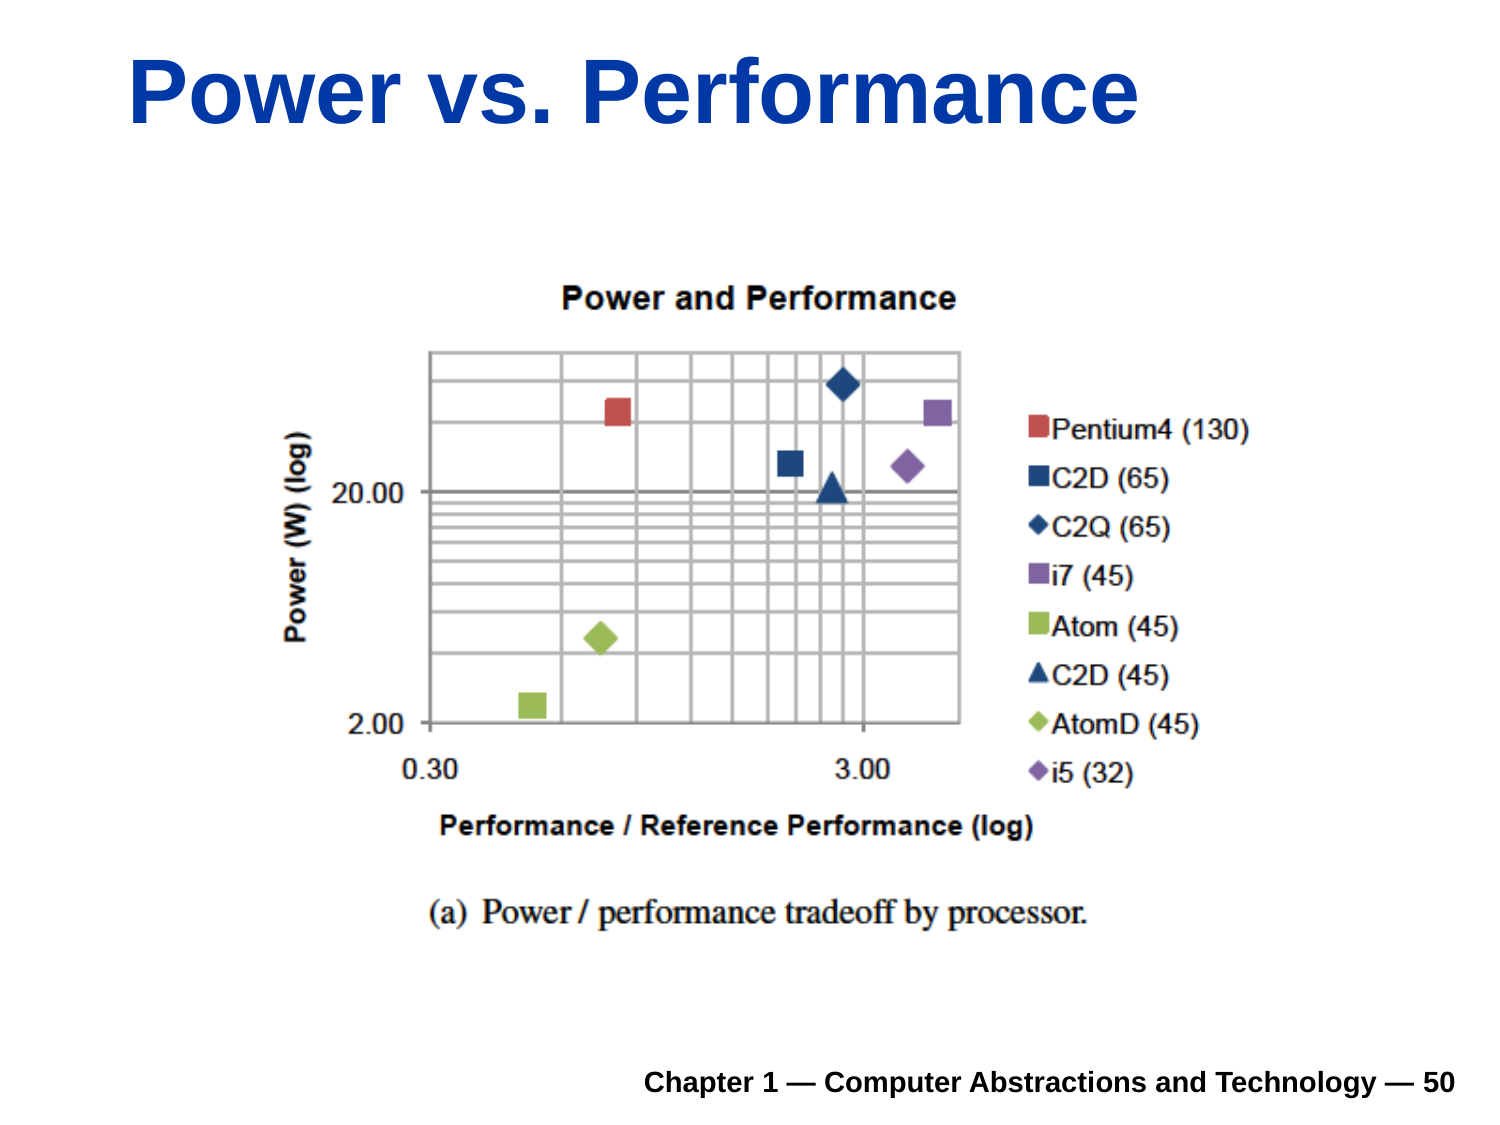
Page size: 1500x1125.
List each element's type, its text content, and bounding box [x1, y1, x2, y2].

title Power vs. Performance [112, 23, 1468, 149]
picture [182, 189, 1338, 987]
footer Chapter 1 — Computer Abstractions and Technology — 50 [277, 1046, 1471, 1106]
